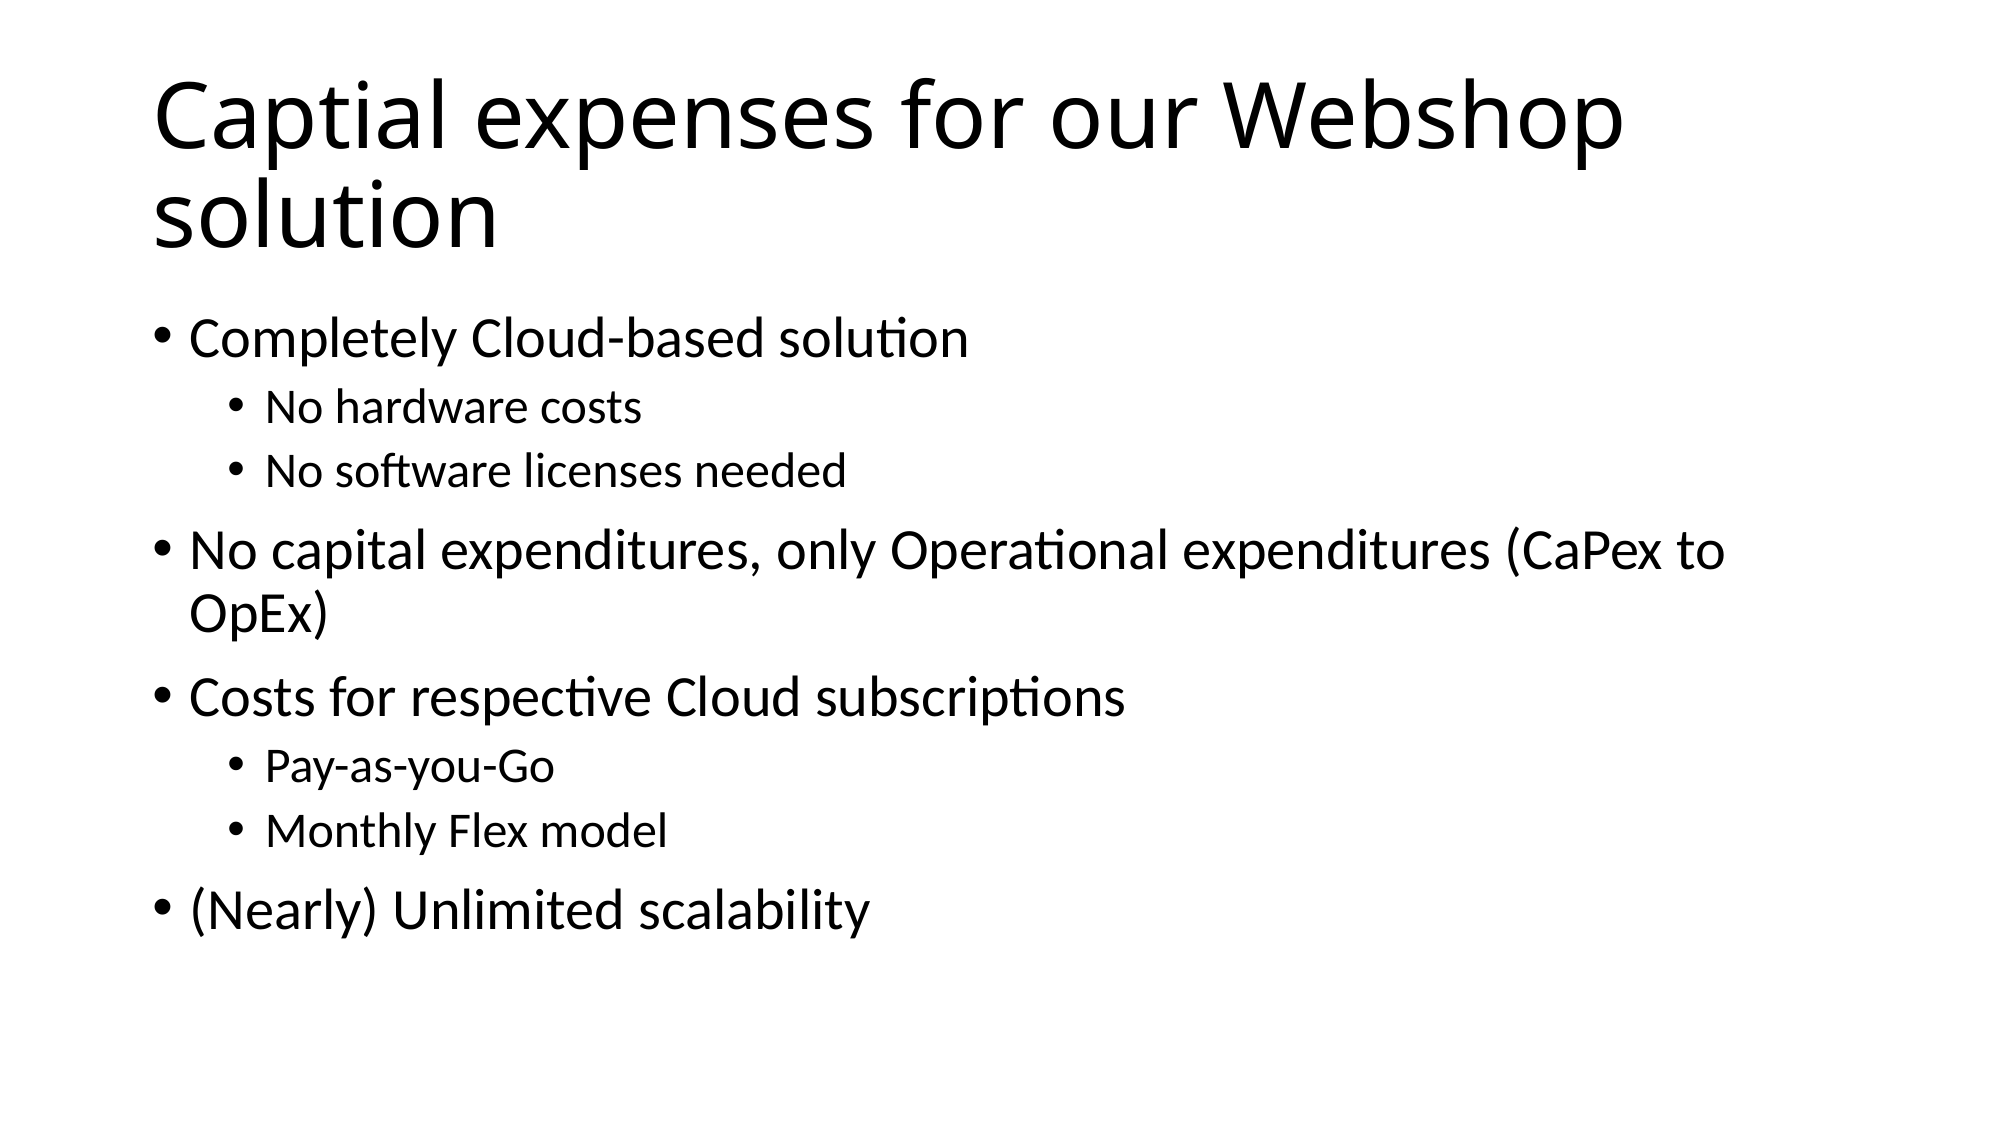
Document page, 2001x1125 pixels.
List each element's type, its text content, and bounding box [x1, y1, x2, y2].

title Captial expenses for our Webshop solution [137, 59, 1863, 278]
list Completely Cloud-based solution No hardware costs No software licenses needed No capital expenditures, only Operational expenditures (CaPex to OpEx) Costs for respective Cloud subscriptions Pay-as-you-Go Monthly Flex model (Nearly) Unlimited scalability [137, 299, 1863, 1014]
